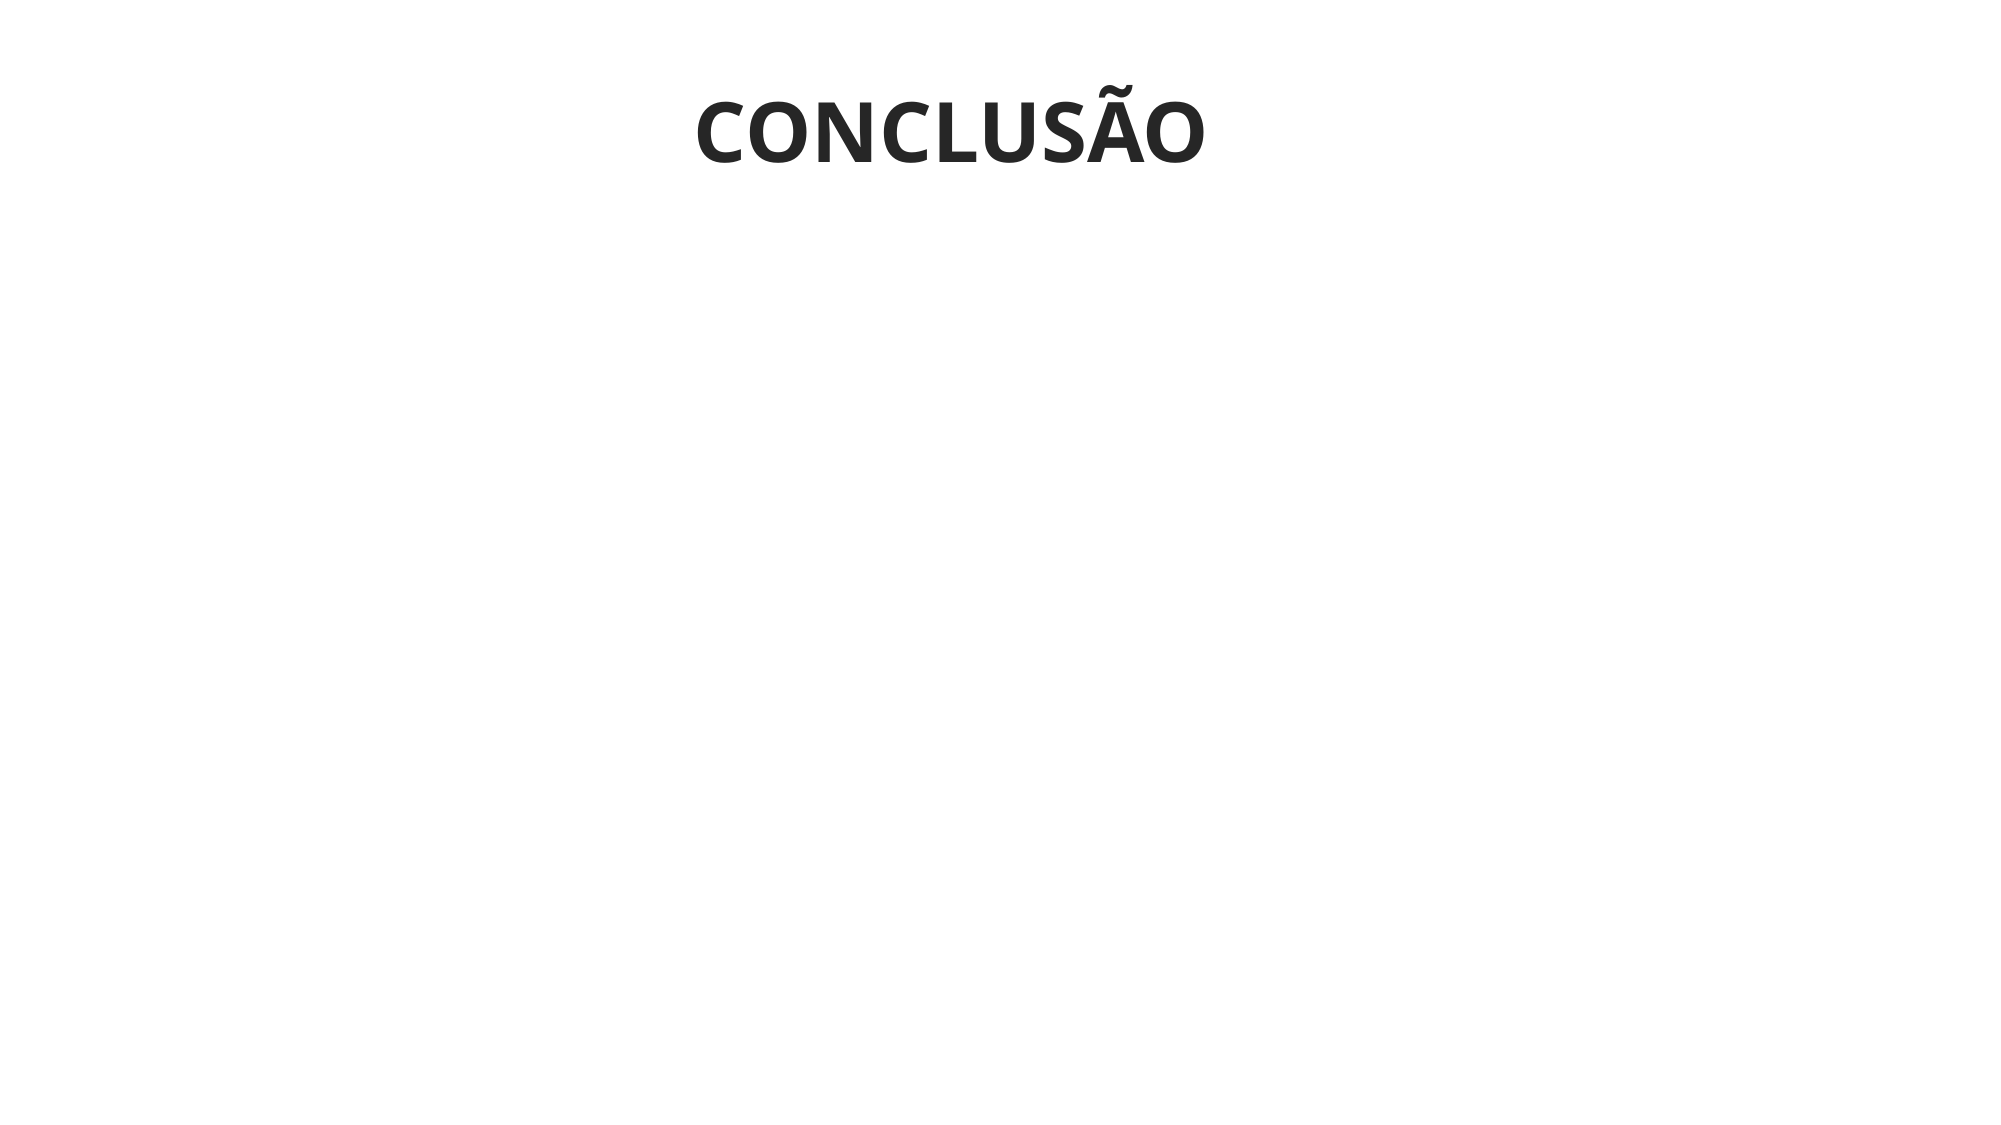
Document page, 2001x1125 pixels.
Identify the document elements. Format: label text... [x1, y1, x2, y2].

text_box CONCLUSÃO [679, 71, 1321, 186]
